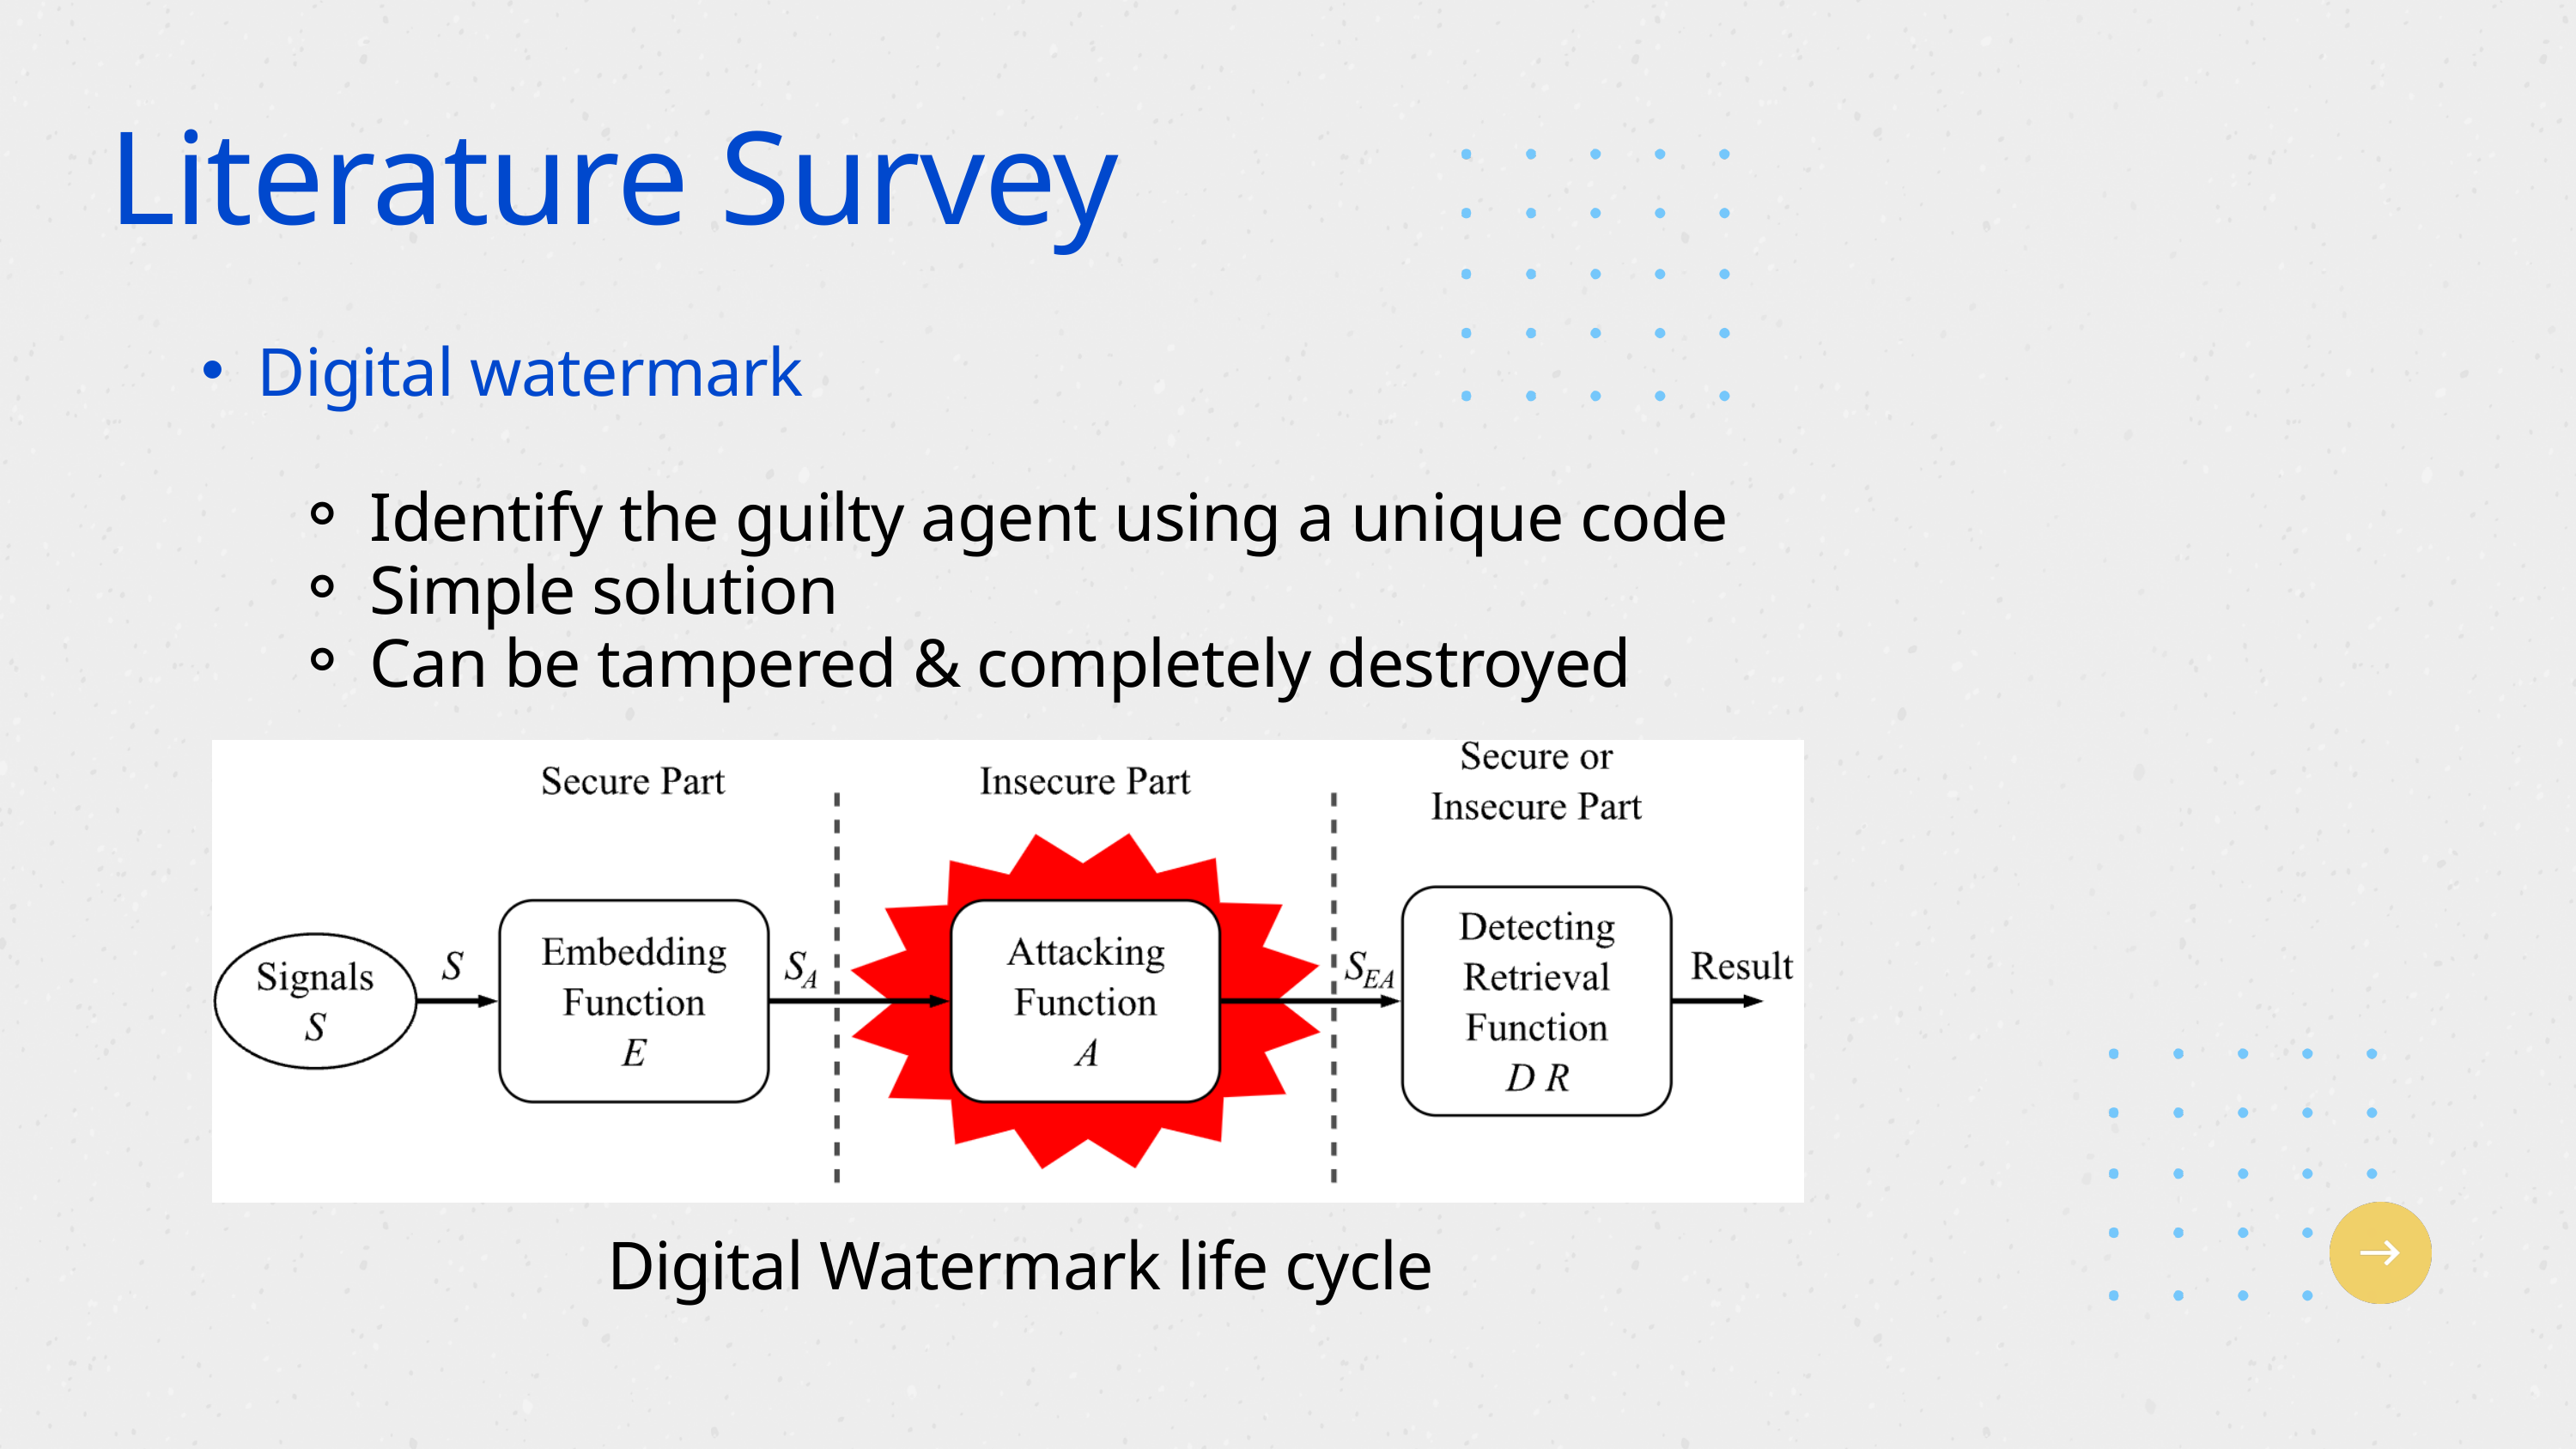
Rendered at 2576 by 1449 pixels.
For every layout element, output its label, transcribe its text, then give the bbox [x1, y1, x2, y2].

text_box Literature Survey [108, 108, 1252, 251]
text_box Digital Watermark life cycle [590, 1230, 1502, 1304]
text_box Digital watermark Identify the guilty agent using a unique code Simple solution Can be tampered & completely destroyed [144, 336, 1935, 700]
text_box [2329, 1202, 2432, 1304]
picture [0, 0, 2576, 1449]
